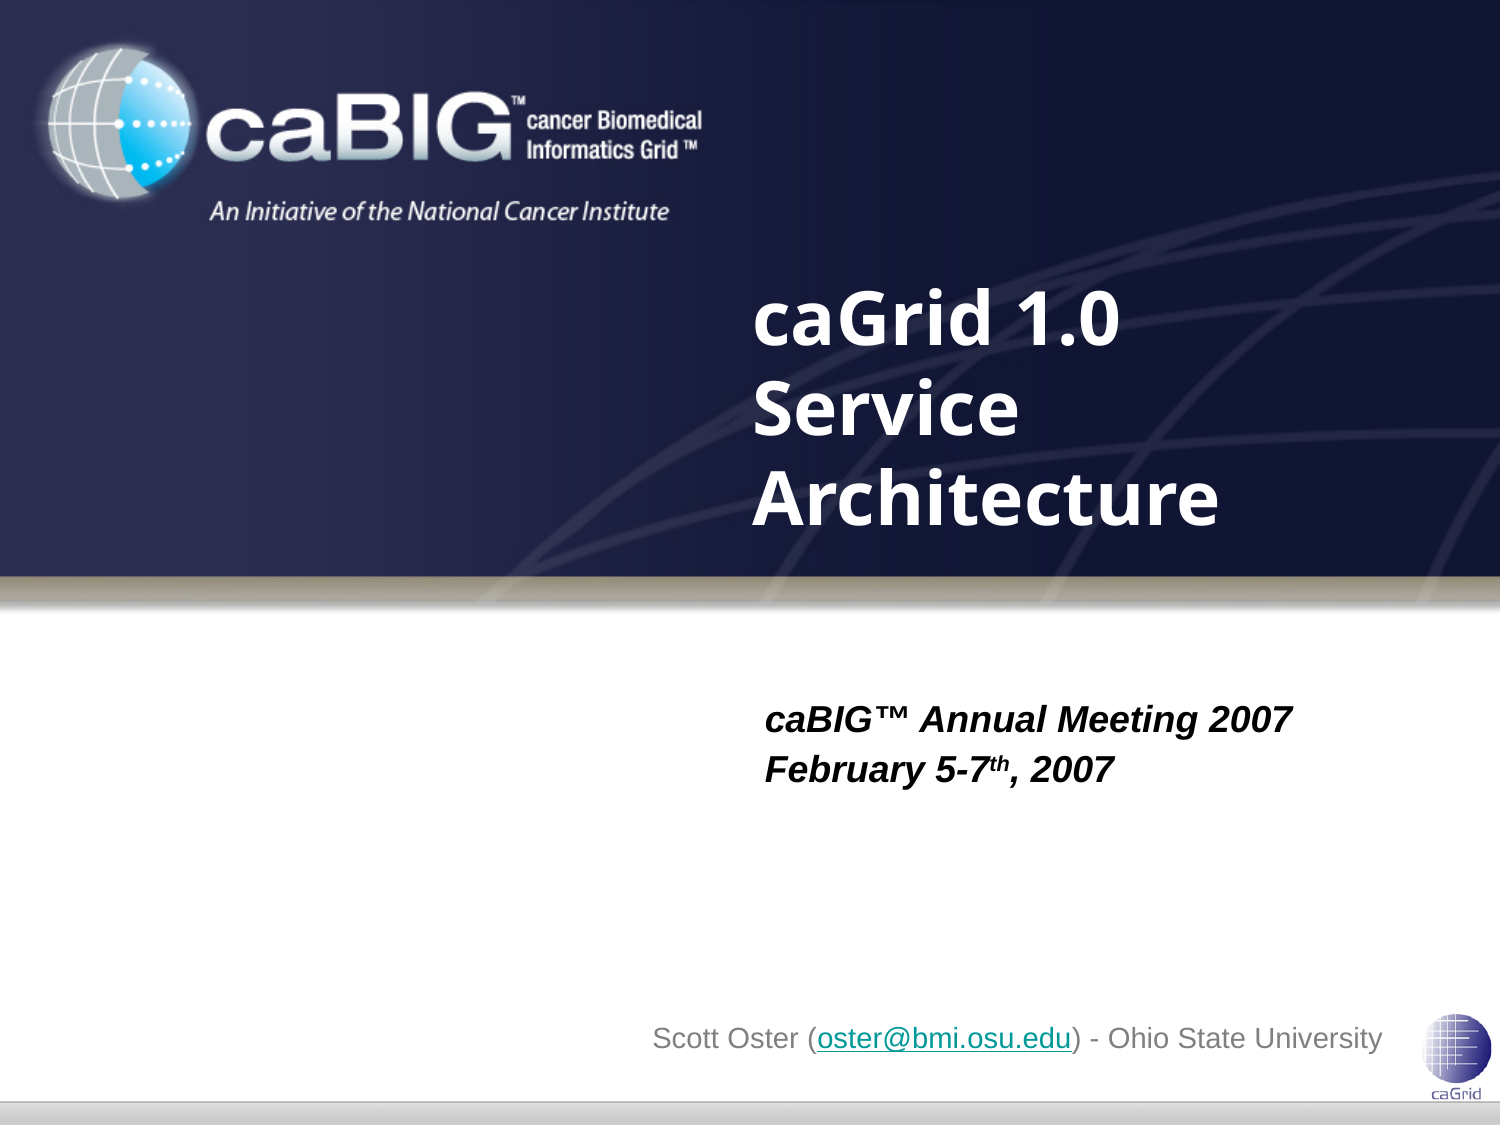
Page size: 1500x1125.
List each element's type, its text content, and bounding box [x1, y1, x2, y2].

title caGrid 1.0 Service Architecture [737, 262, 1326, 363]
picture [0, 0, 1500, 1125]
text_box Scott Oster (oster@bmi.osu.edu) - Ohio State University [637, 1012, 1425, 1063]
text_box caBIG™ Annual Meeting 2007 February 5-7th, 2007 [749, 687, 1338, 800]
